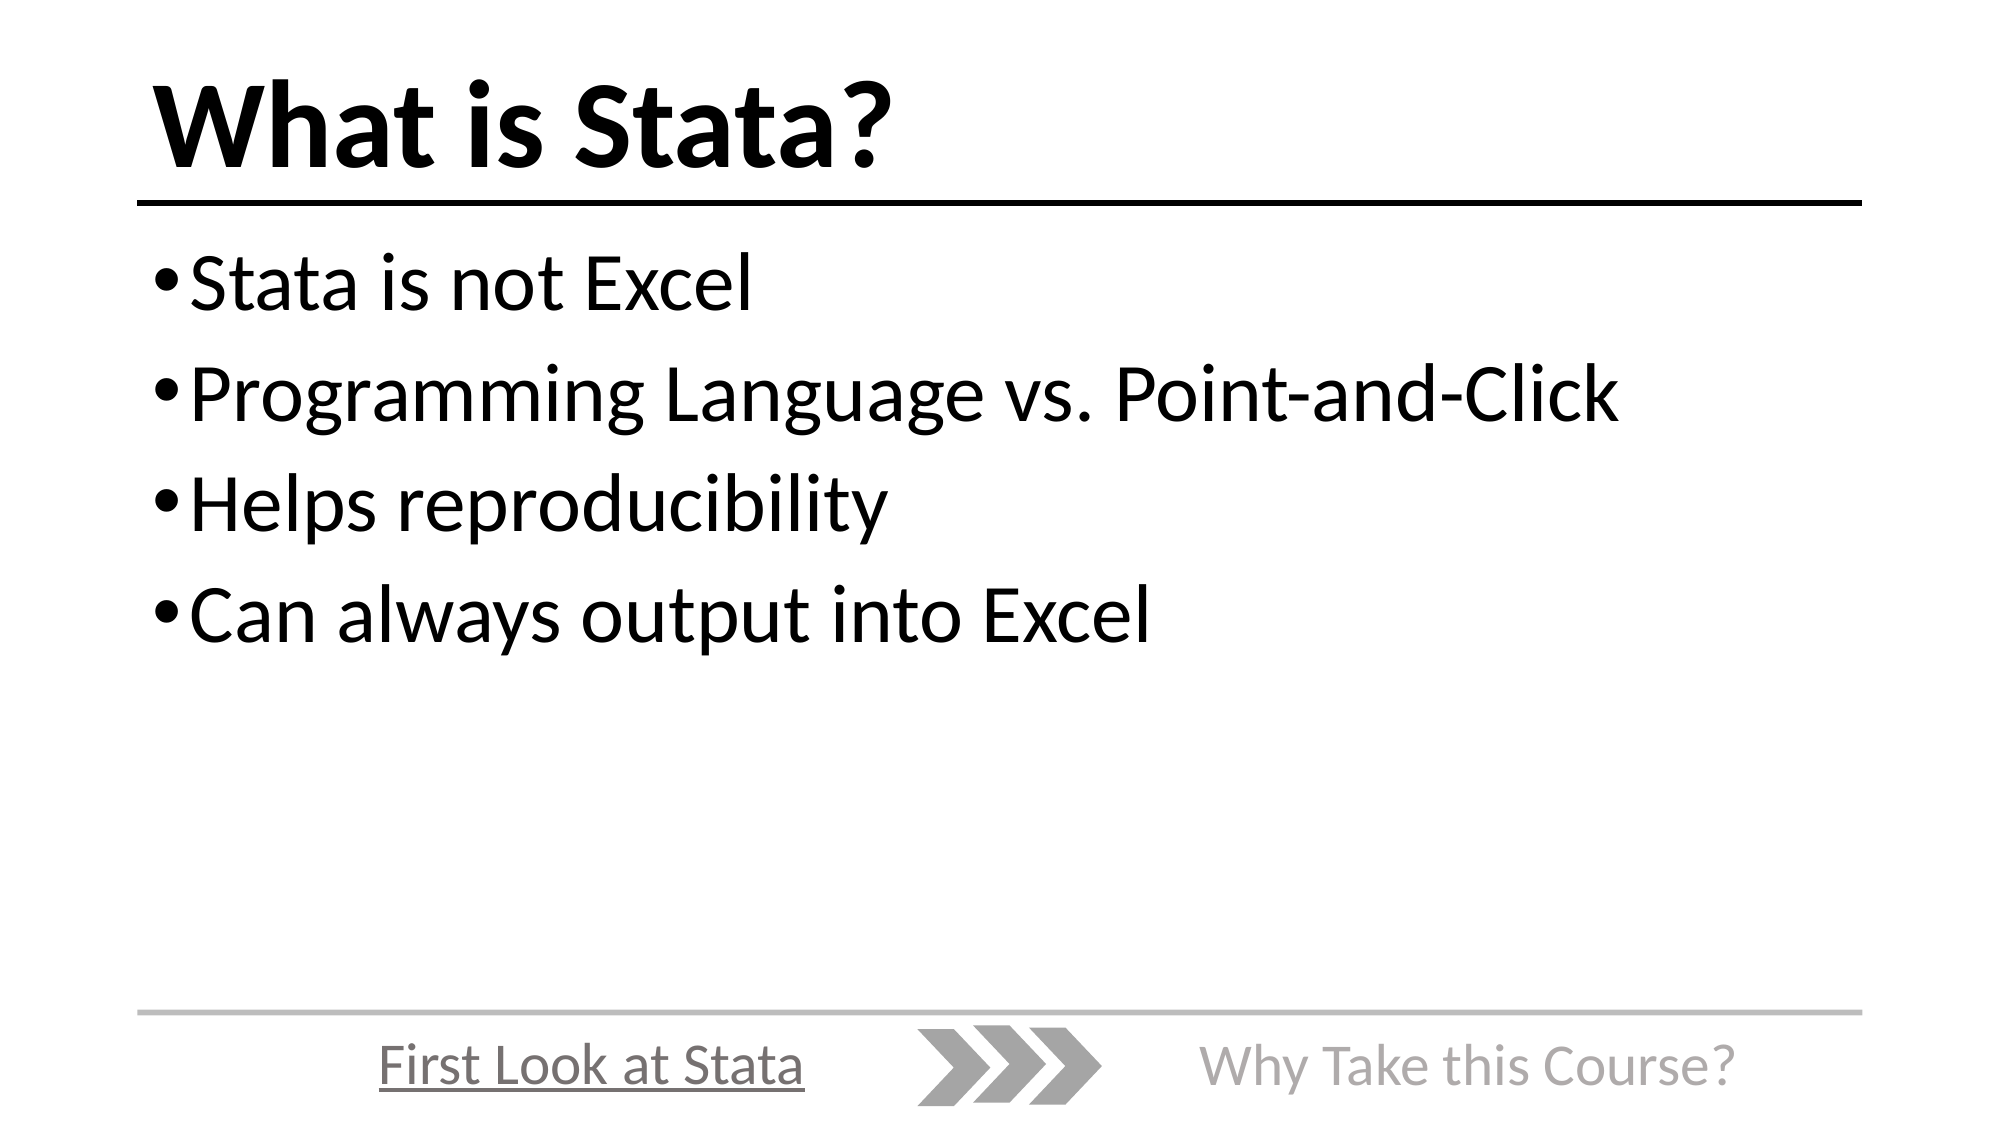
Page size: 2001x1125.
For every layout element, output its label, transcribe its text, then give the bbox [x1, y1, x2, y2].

list First Look at Stata [142, 1025, 821, 1105]
list Stata is not Excel Programming Language vs. Point-and-Click Helps reproducibility Can always output into Excel [137, 234, 1863, 998]
title What is Stata? [134, 19, 1866, 234]
list Why Take this Course? [1184, 1026, 1863, 1107]
